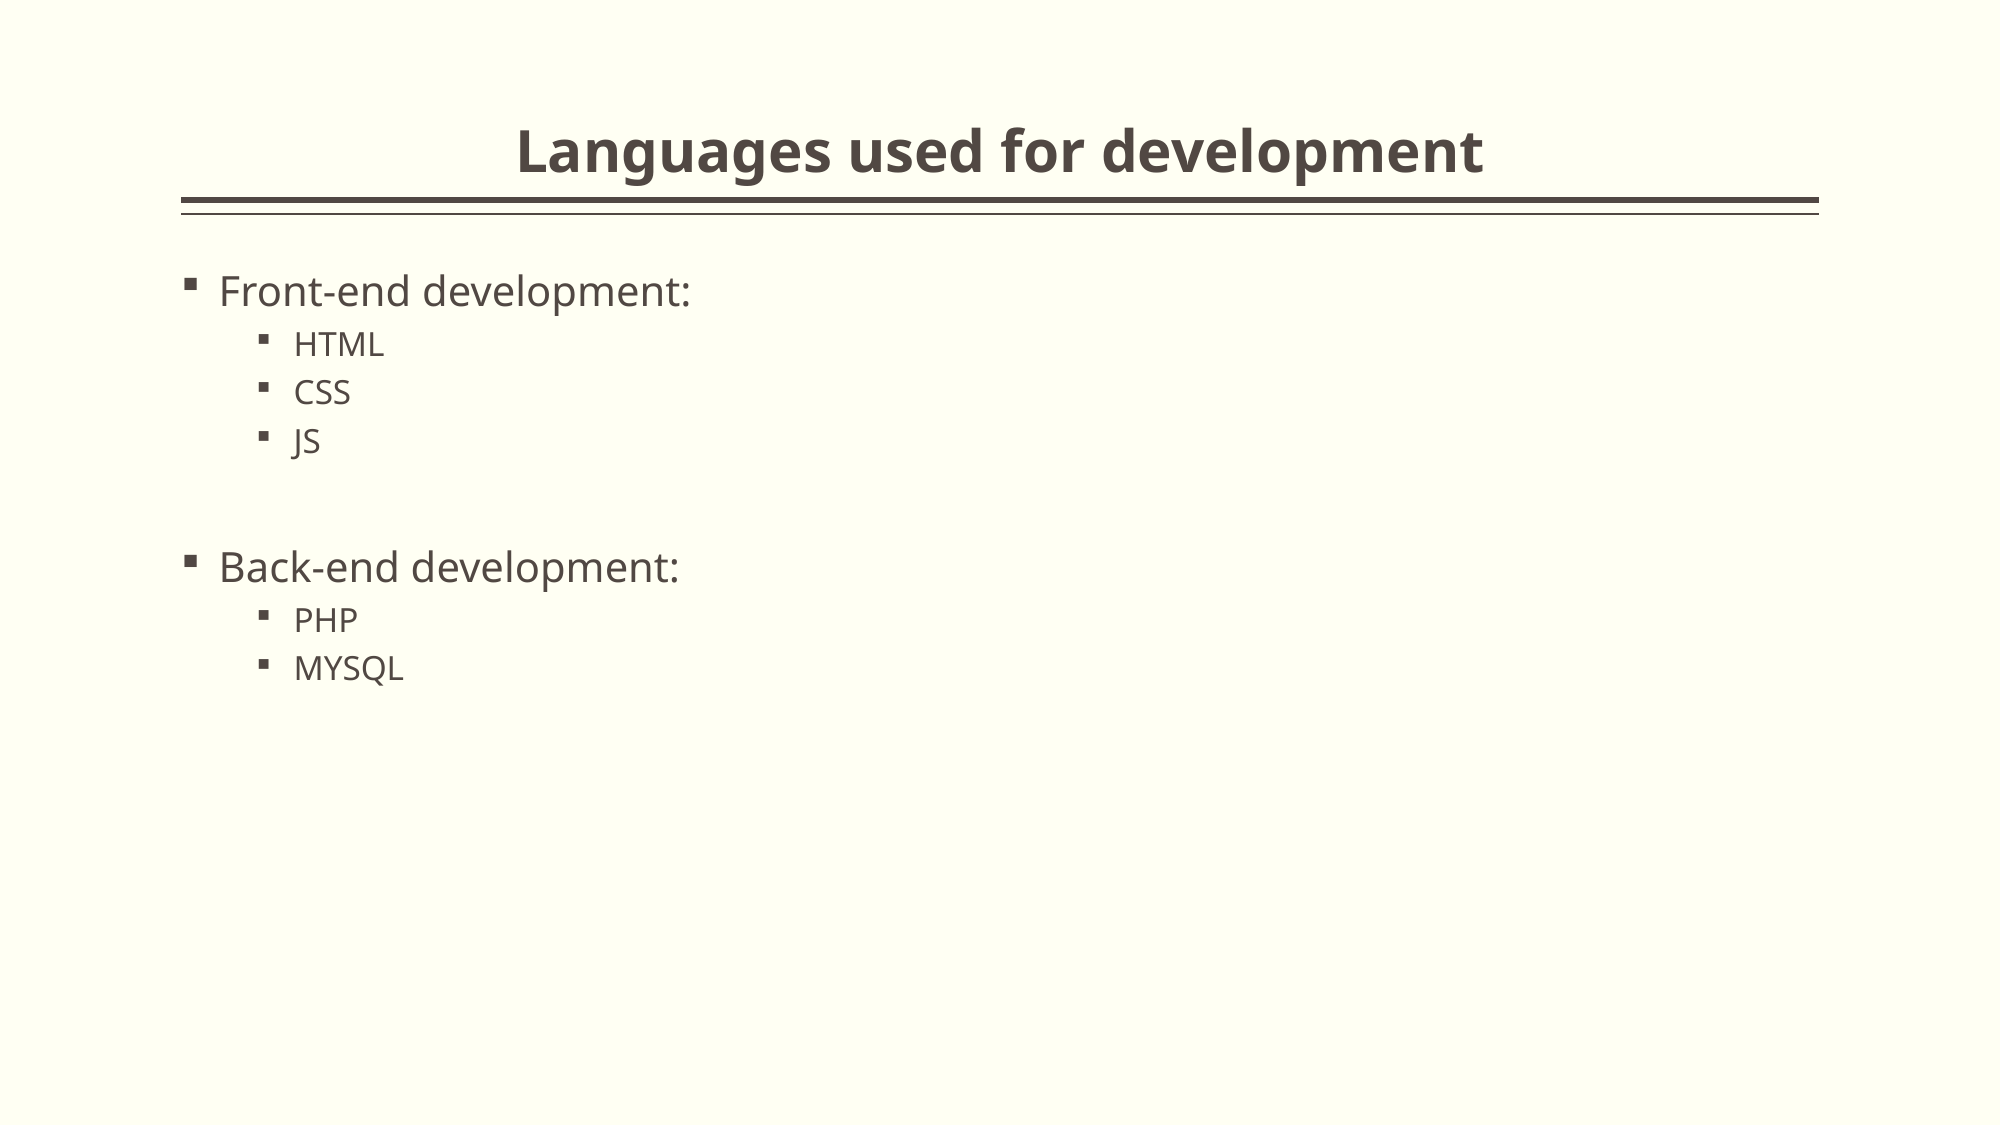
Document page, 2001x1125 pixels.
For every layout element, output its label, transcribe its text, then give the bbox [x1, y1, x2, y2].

list Front-end development: HTML CSS JS Back-end development: PHP MYSQL [181, 262, 1819, 1013]
title Languages used for development [181, 12, 1819, 193]
